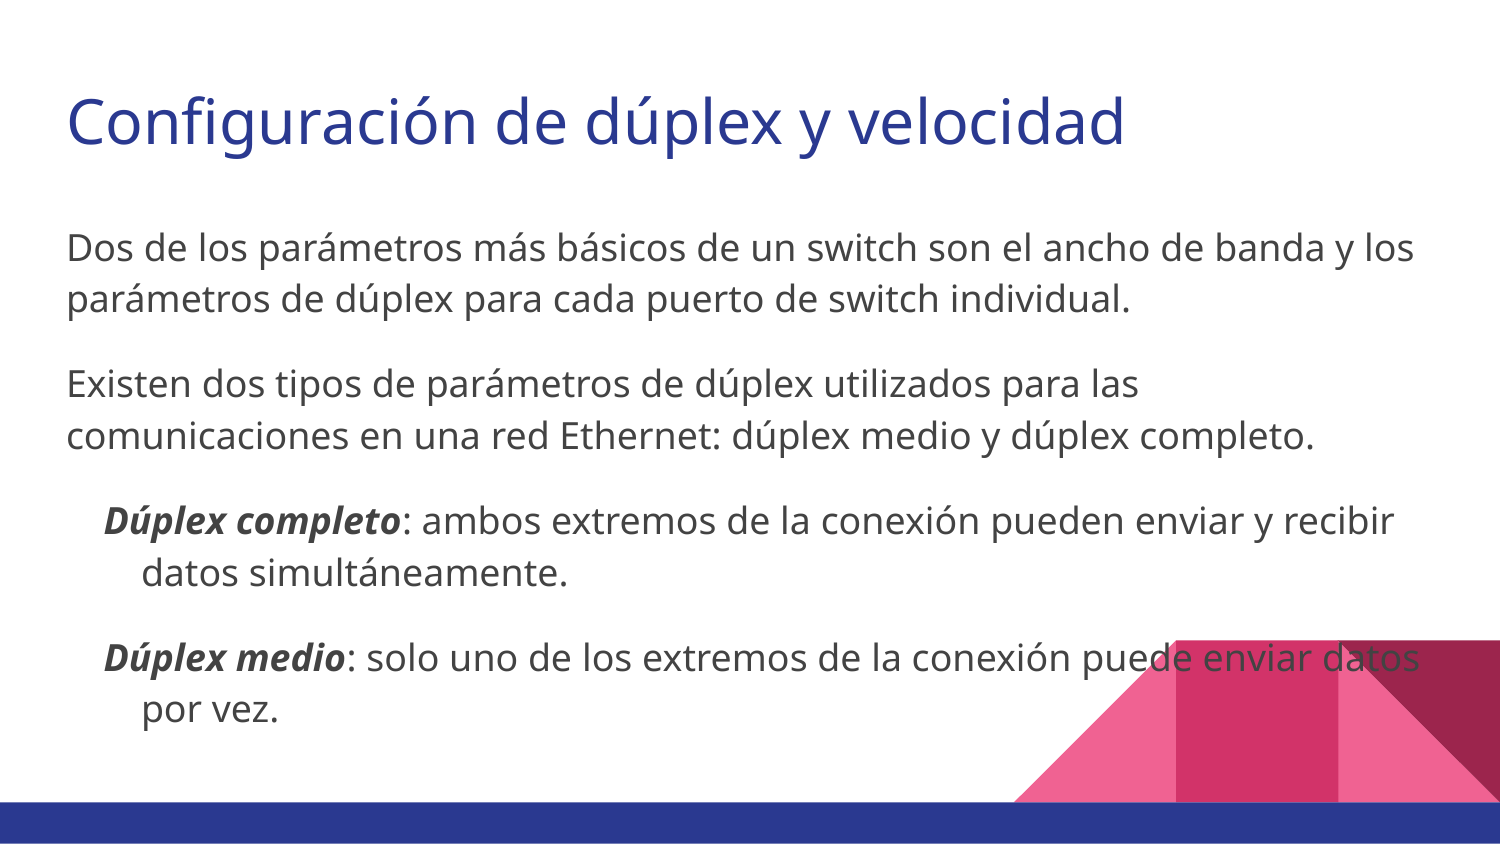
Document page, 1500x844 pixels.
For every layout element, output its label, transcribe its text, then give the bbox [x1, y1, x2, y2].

list Dos de los parámetros más básicos de un switch son el ancho de banda y los parámetros de dúplex para cada puerto de switch individual. Existen dos tipos de parámetros de dúplex utilizados para las comunicaciones en una red Ethernet: dúplex medio y dúplex completo. Dúplex completo: ambos extremos de la conexión pueden enviar y recibir datos simultáneamente. Dúplex medio: solo uno de los extremos de la conexión puede enviar datos por vez. [51, 201, 1449, 750]
title Configuración de dúplex y velocidad [51, 67, 1449, 167]
